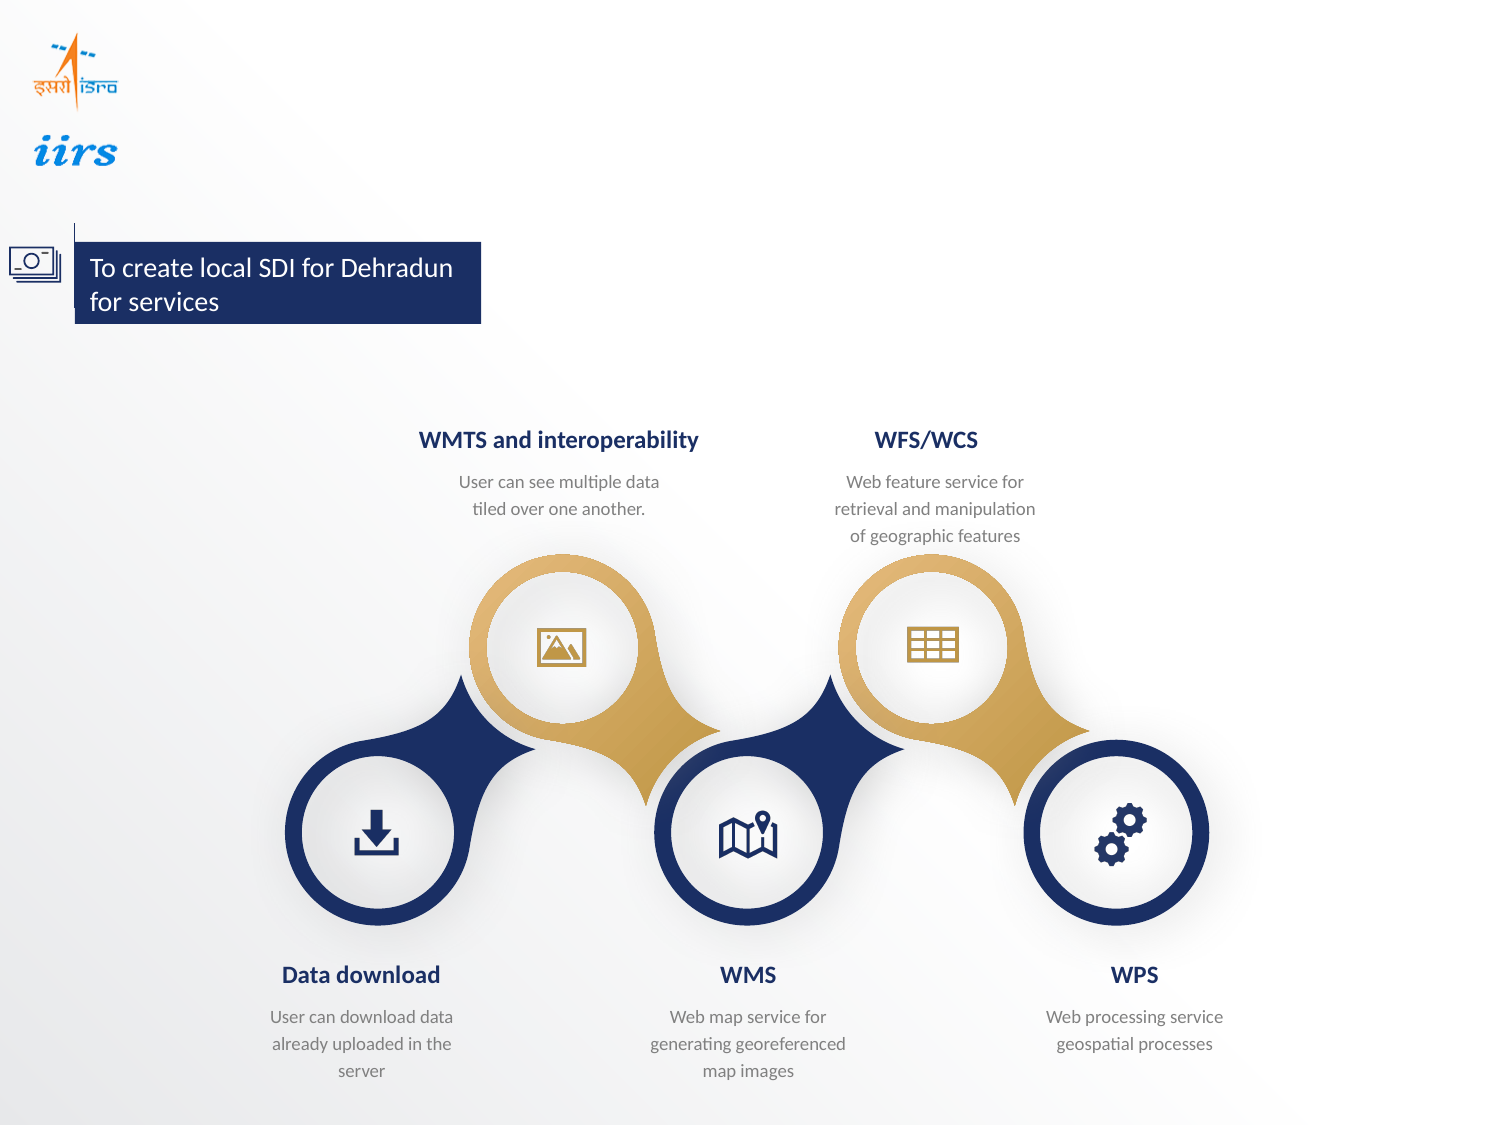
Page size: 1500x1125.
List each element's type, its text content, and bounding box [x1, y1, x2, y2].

text_box [838, 554, 1090, 806]
text_box Web feature service for retrieval and manipulation of geographic features [809, 458, 1061, 554]
text_box WPS [1095, 951, 1174, 997]
text_box [1023, 739, 1210, 926]
text_box WFS/WCS [859, 416, 994, 462]
picture [712, 799, 783, 870]
text_box Web processing service geospatial processes [1018, 993, 1252, 1062]
picture [0, 0, 125, 177]
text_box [9, 223, 482, 326]
text_box [284, 674, 536, 926]
text_box Web map service for generating georeferenced map images [631, 993, 865, 1089]
picture [1082, 796, 1159, 873]
text_box Data download [267, 951, 456, 997]
picture [902, 614, 964, 675]
picture [532, 617, 591, 677]
text_box WMS [705, 951, 792, 997]
text_box [654, 674, 905, 926]
text_box User can download data already uploaded in the server [245, 993, 479, 1089]
text_box User can see multiple data tiled over one another. [442, 462, 676, 527]
text_box WMTS and interoperability [403, 416, 715, 462]
picture [343, 799, 410, 867]
text_box [469, 554, 721, 806]
